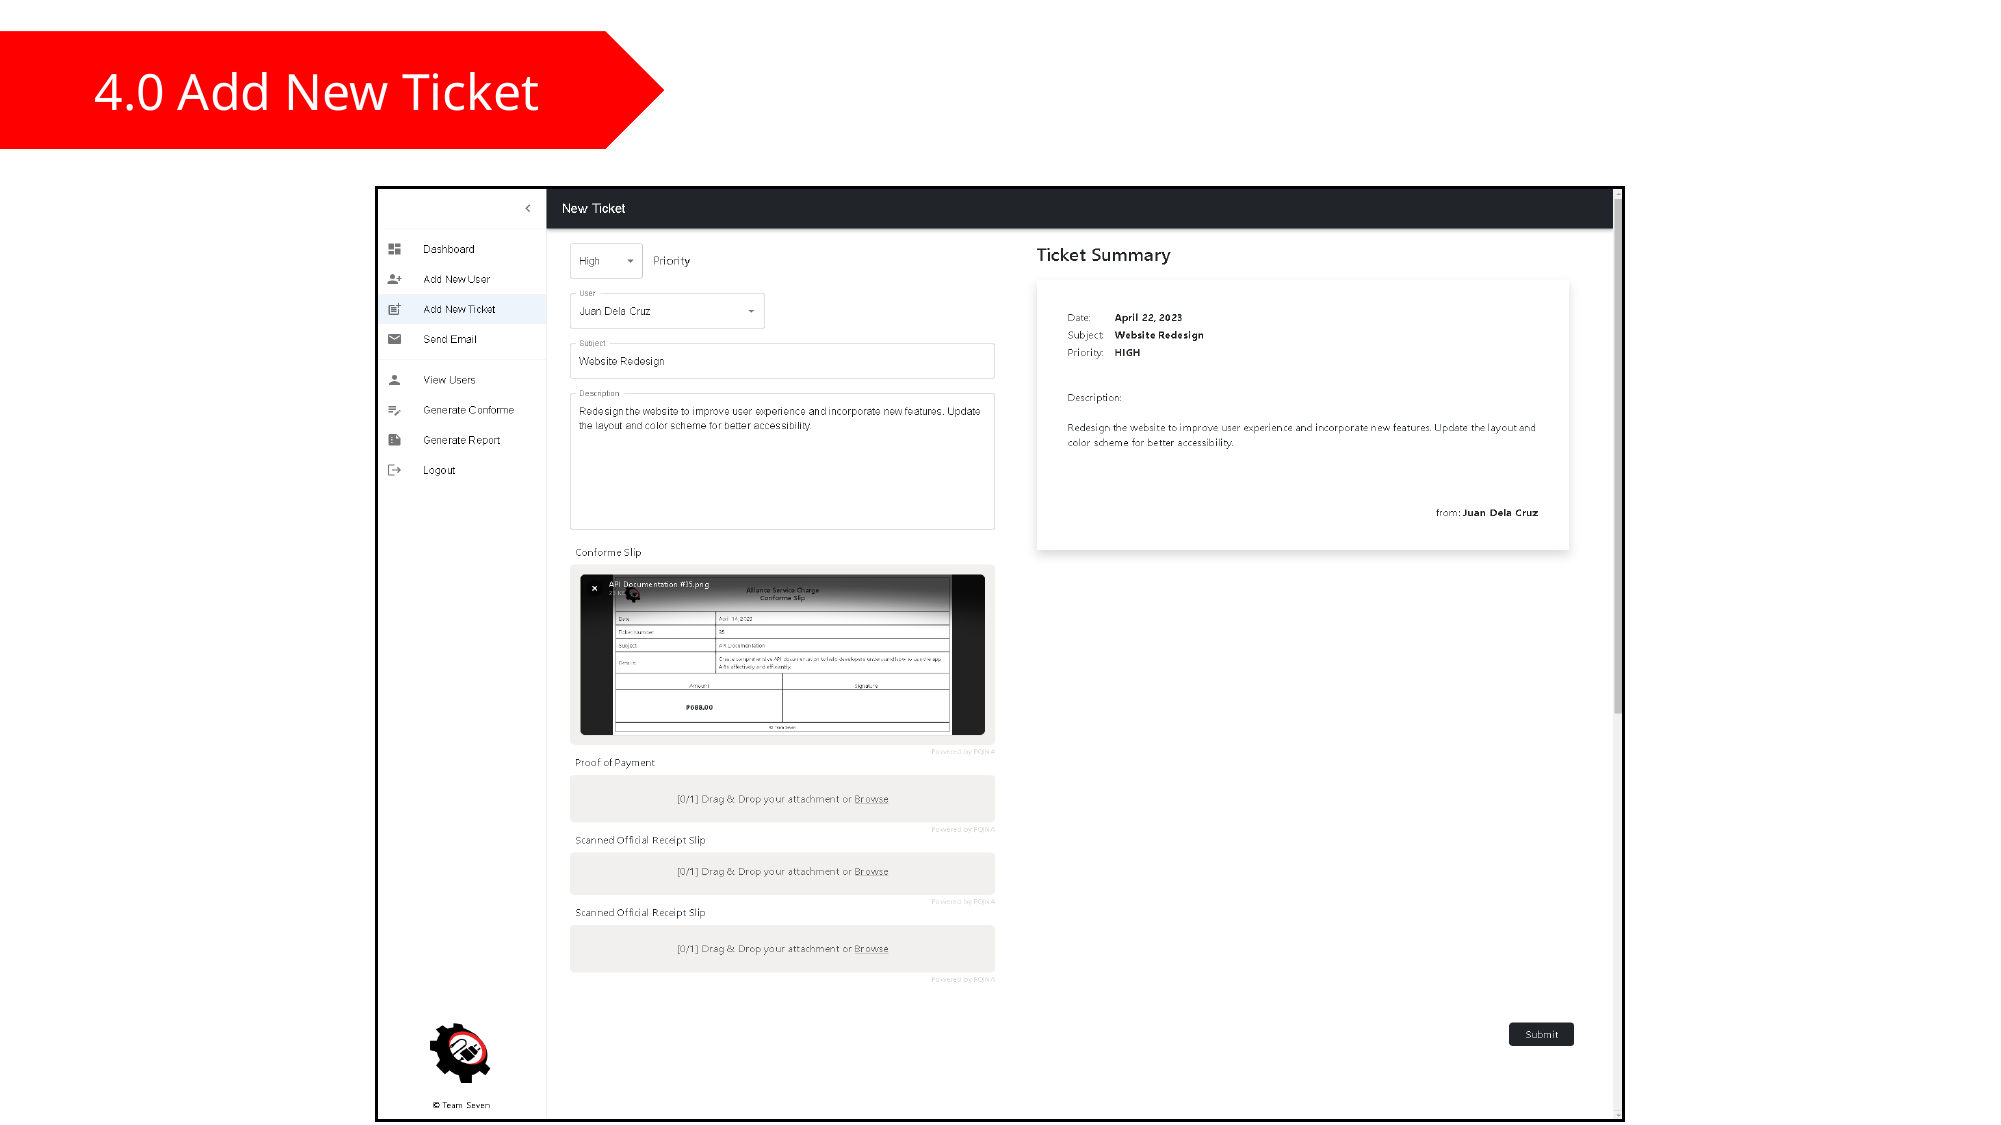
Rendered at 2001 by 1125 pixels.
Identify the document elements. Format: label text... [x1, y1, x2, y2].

text_box 4.0 Add New Ticket [0, 30, 666, 150]
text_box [376, 187, 1624, 1121]
